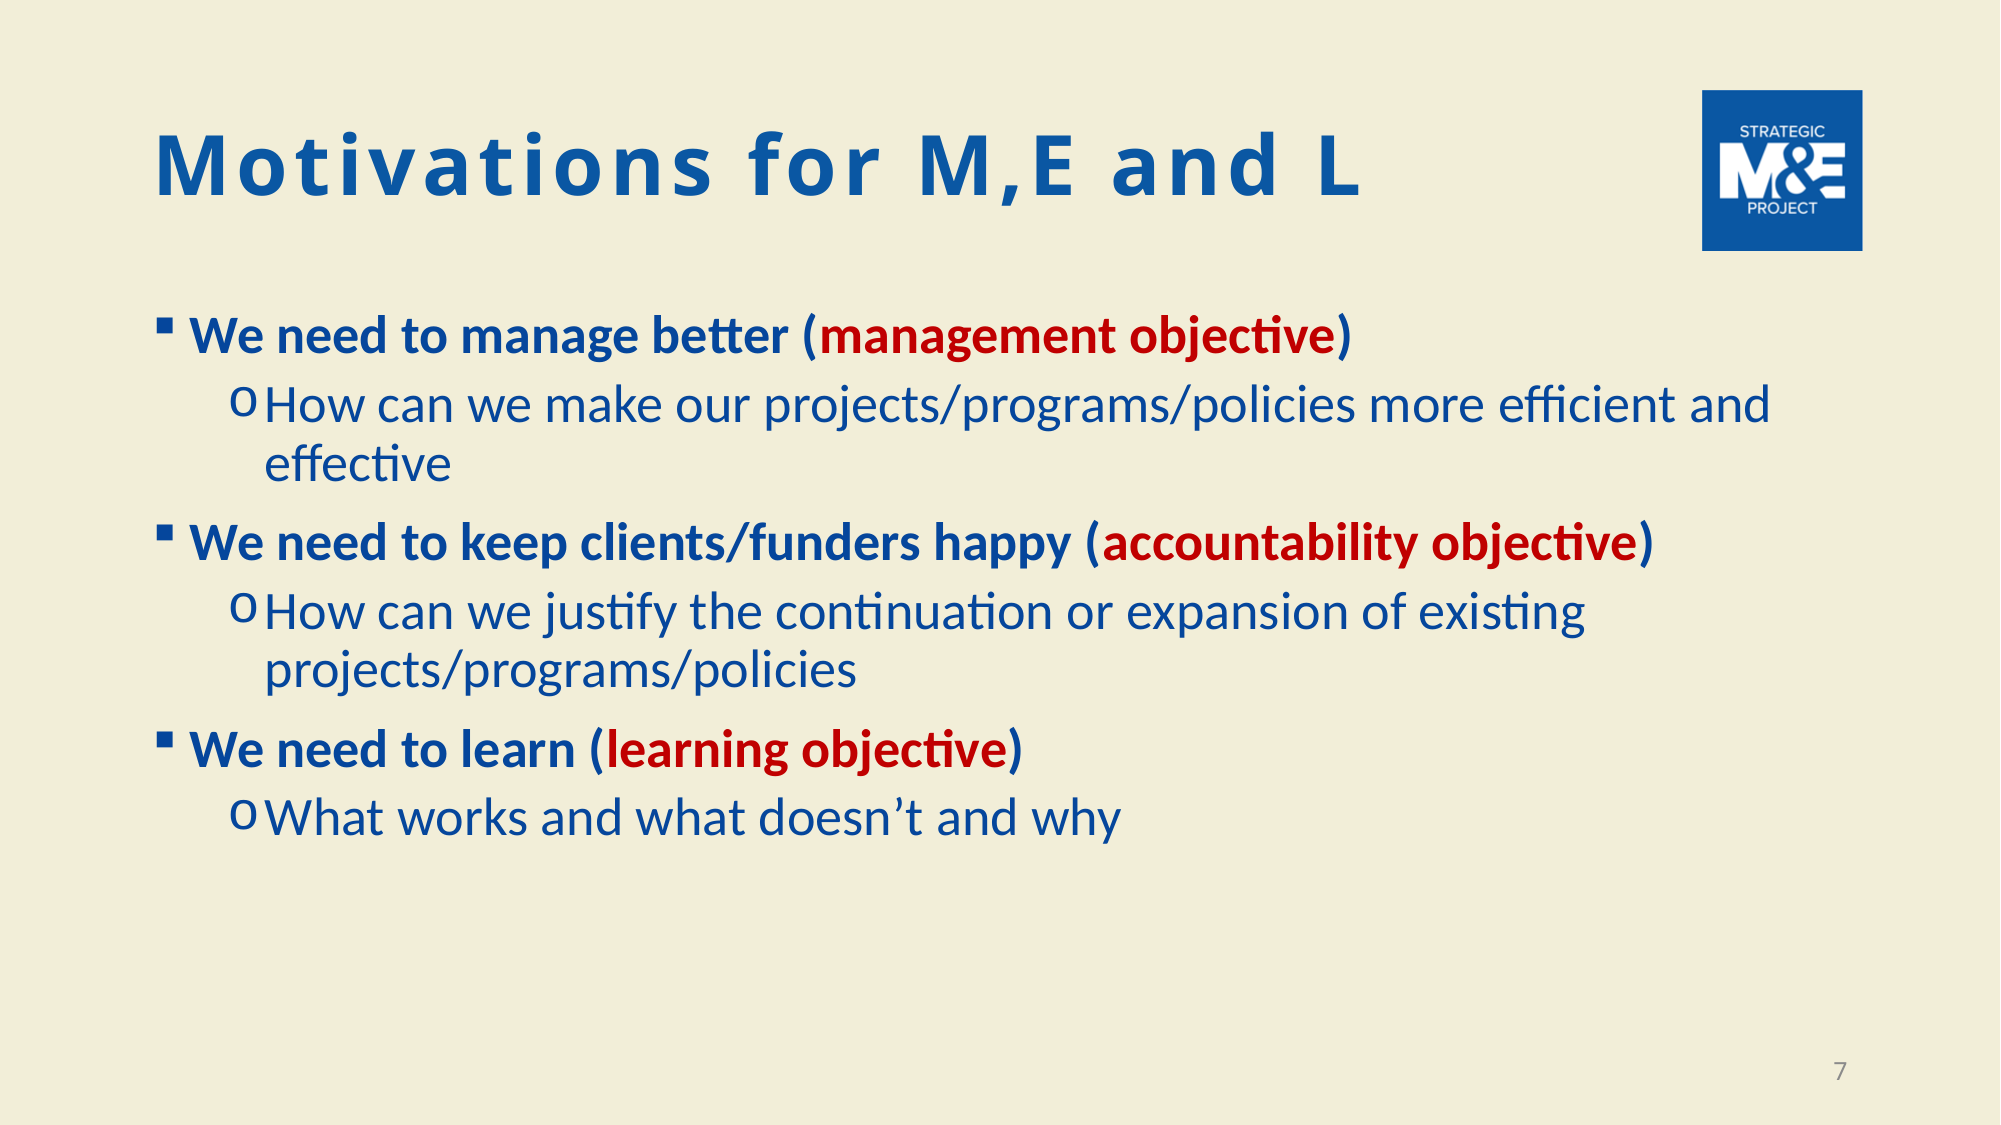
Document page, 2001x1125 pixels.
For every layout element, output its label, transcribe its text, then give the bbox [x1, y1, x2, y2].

list We need to manage better (management objective) How can we make our projects/programs/policies more efficient and effective We need to keep clients/funders happy (accountability objective) How can we justify the continuation or expansion of existing projects/programs/policies We need to learn (learning objective) What works and what doesn’t and why [137, 299, 1863, 1014]
picture [1702, 90, 1863, 251]
title Motivations for M,E and L [137, 59, 1667, 278]
slide_number 7 [1412, 1042, 1863, 1103]
